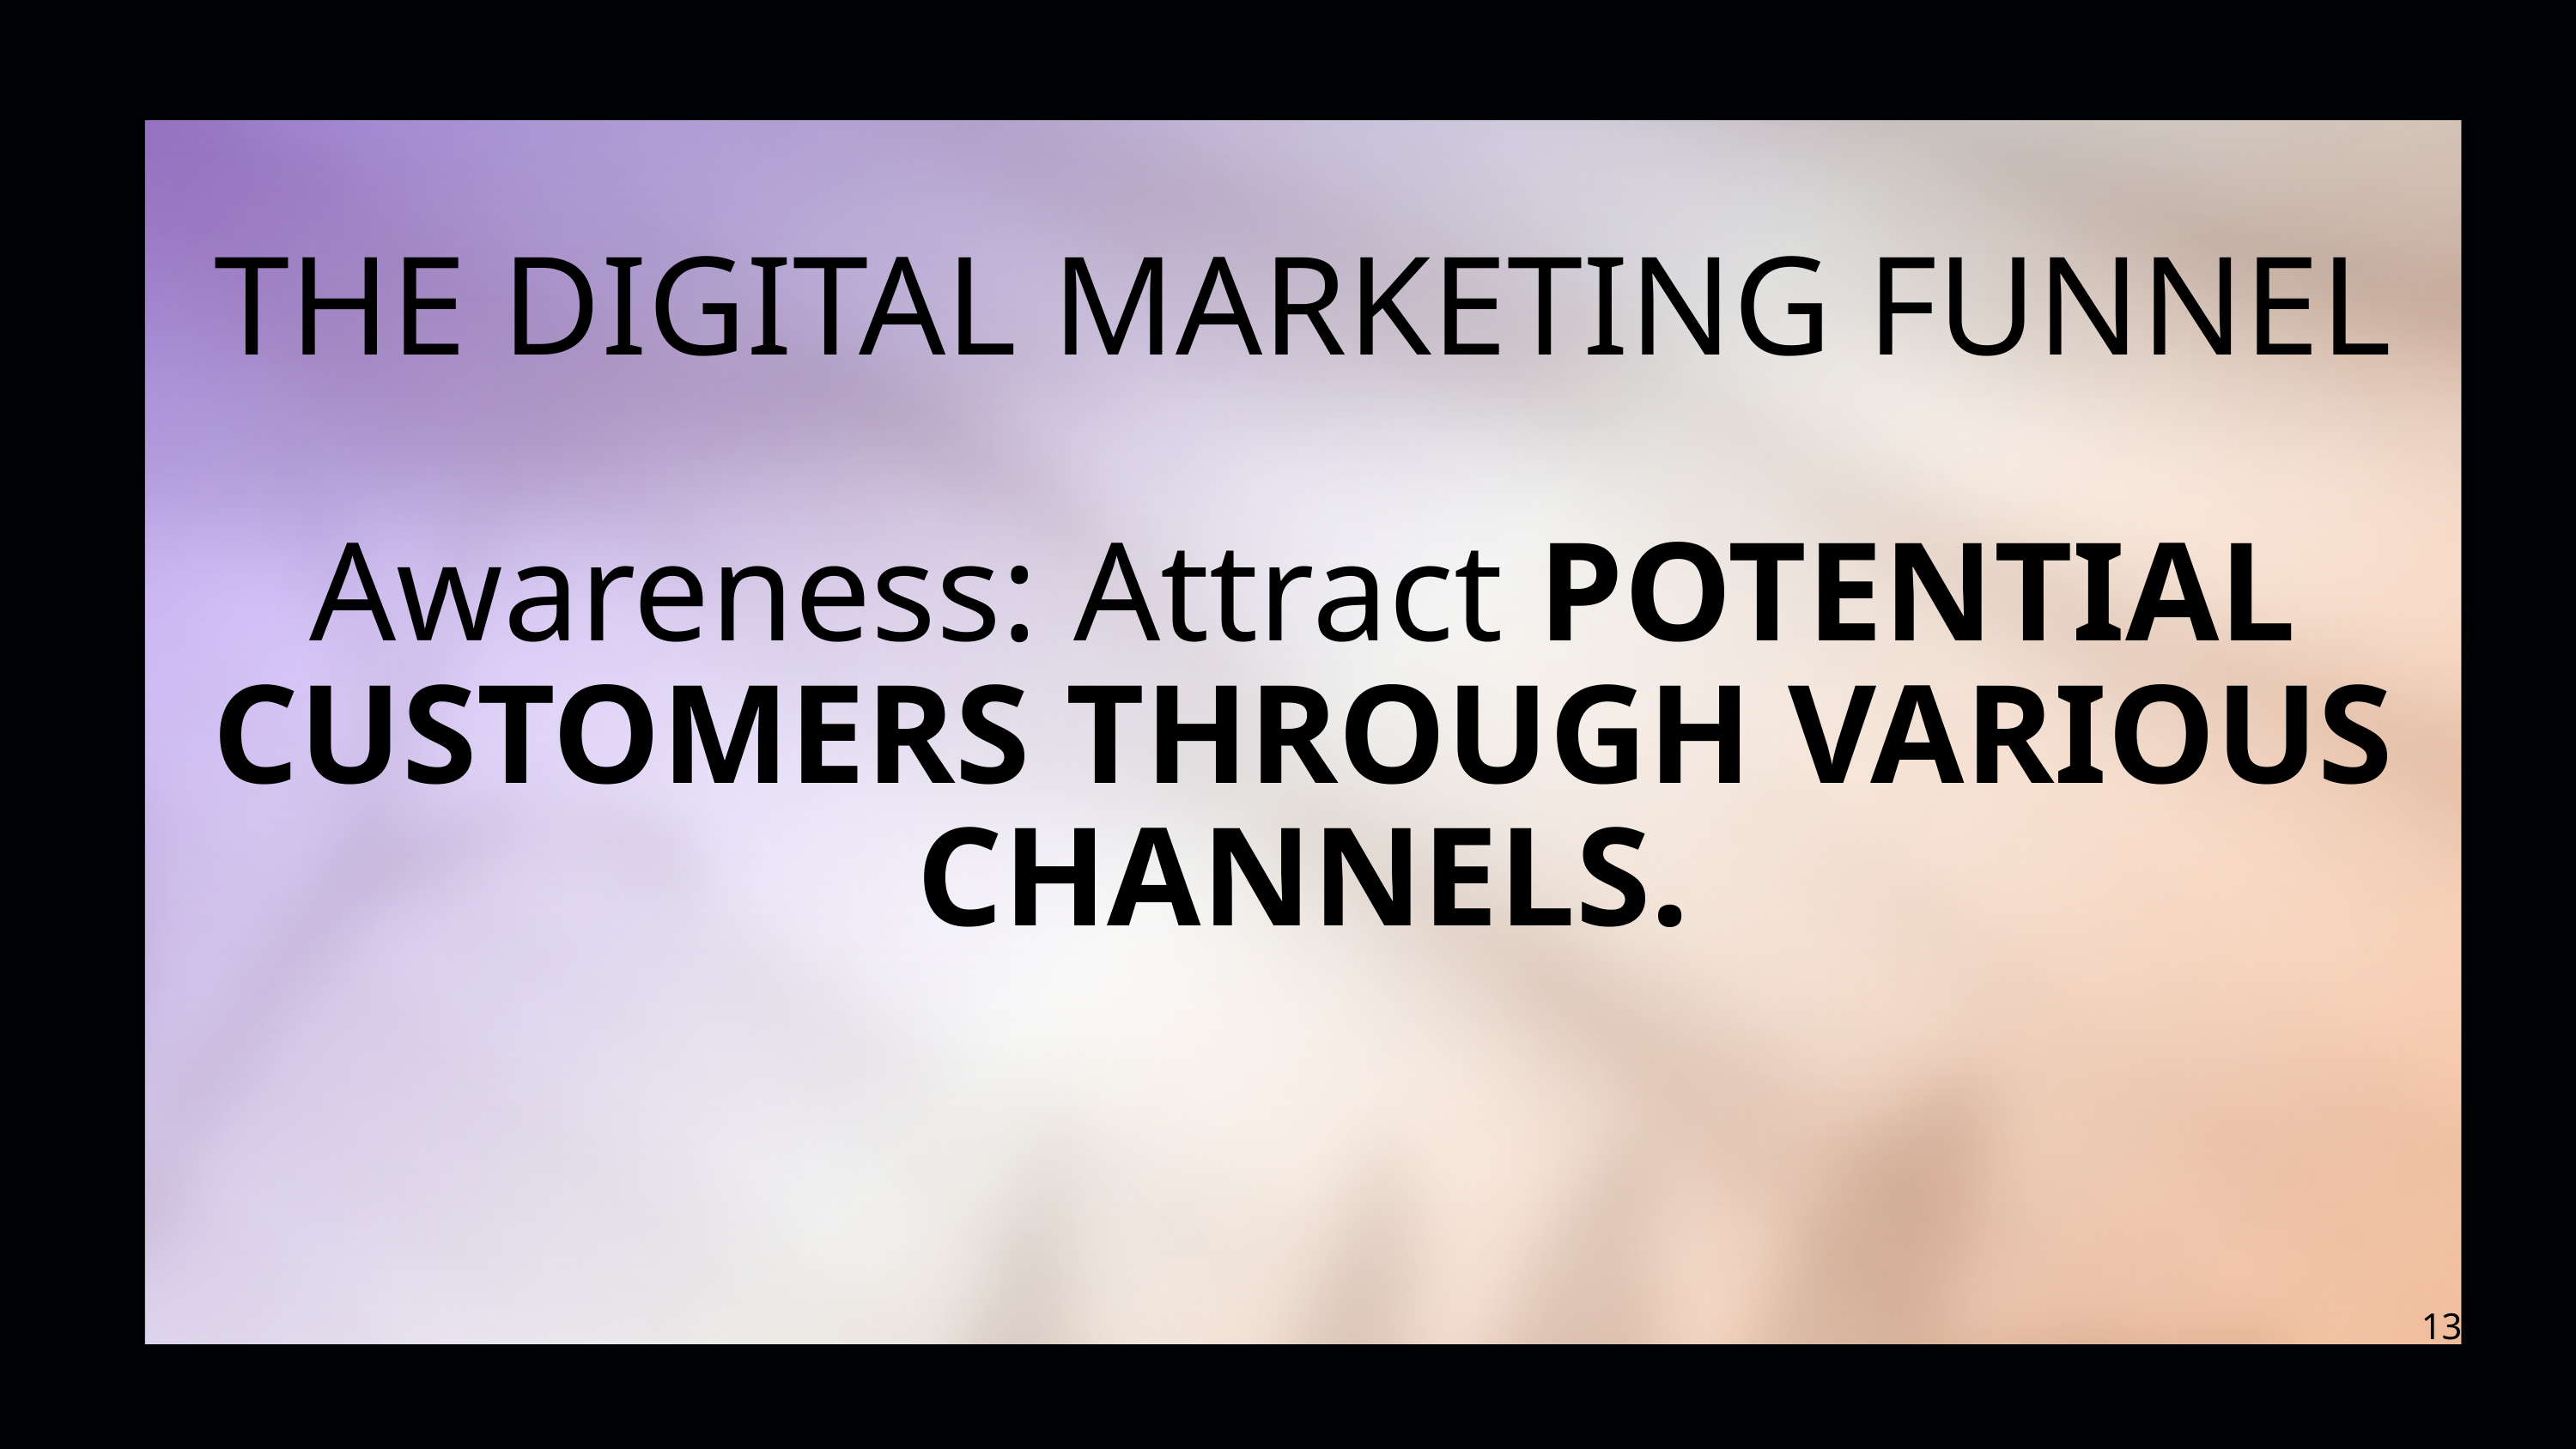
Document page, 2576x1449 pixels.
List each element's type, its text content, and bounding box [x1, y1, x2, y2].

text_box [144, 120, 2462, 1344]
text_box 13 [2421, 1296, 2463, 1348]
text_box THE DIGITAL MARKETING FUNNEL Awareness: Attract POTENTIAL CUSTOMERS THROUGH VARIOUS CHANNELS. [156, 239, 2450, 1097]
